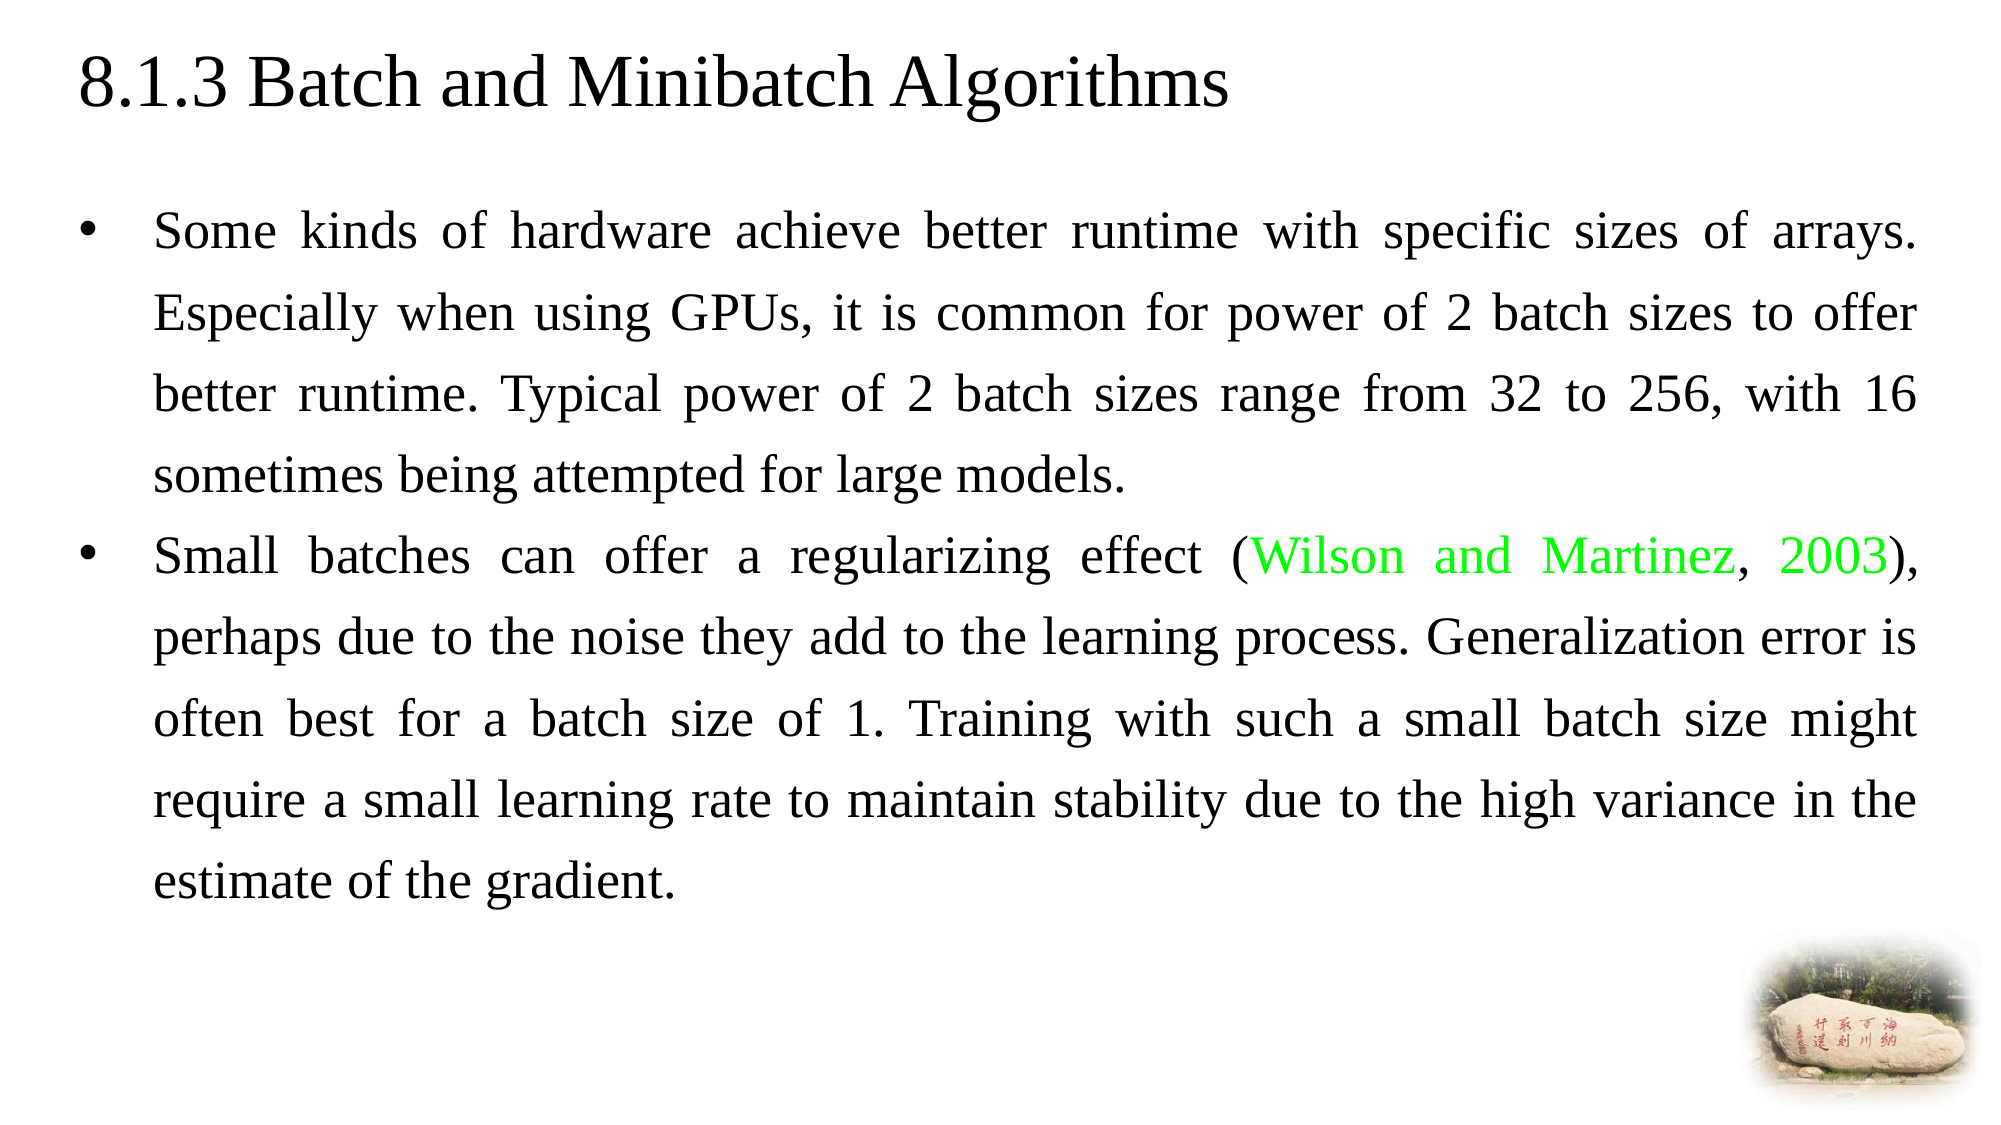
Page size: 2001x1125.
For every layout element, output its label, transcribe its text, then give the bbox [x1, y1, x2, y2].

picture [1740, 925, 1985, 1110]
title 8.1.3 Batch and Minibatch Algorithms [63, 21, 1789, 142]
list Some kinds of hardware achieve better runtime with specific sizes of arrays. Especially when using GPUs, it is common for power of 2 batch sizes to offer better runtime. Typical power of 2 batch sizes range from 32 to 256, with 16 sometimes being attempted for large models. Small batches can offer a regularizing effect (Wilson and Martinez, 2003), perhaps due to the noise they add to the learning process. Generalization error is often best for a batch size of 1. Training with such a small batch size might require a small learning rate to maintain stability due to the high variance in the estimate of the gradient. [63, 171, 1936, 1014]
